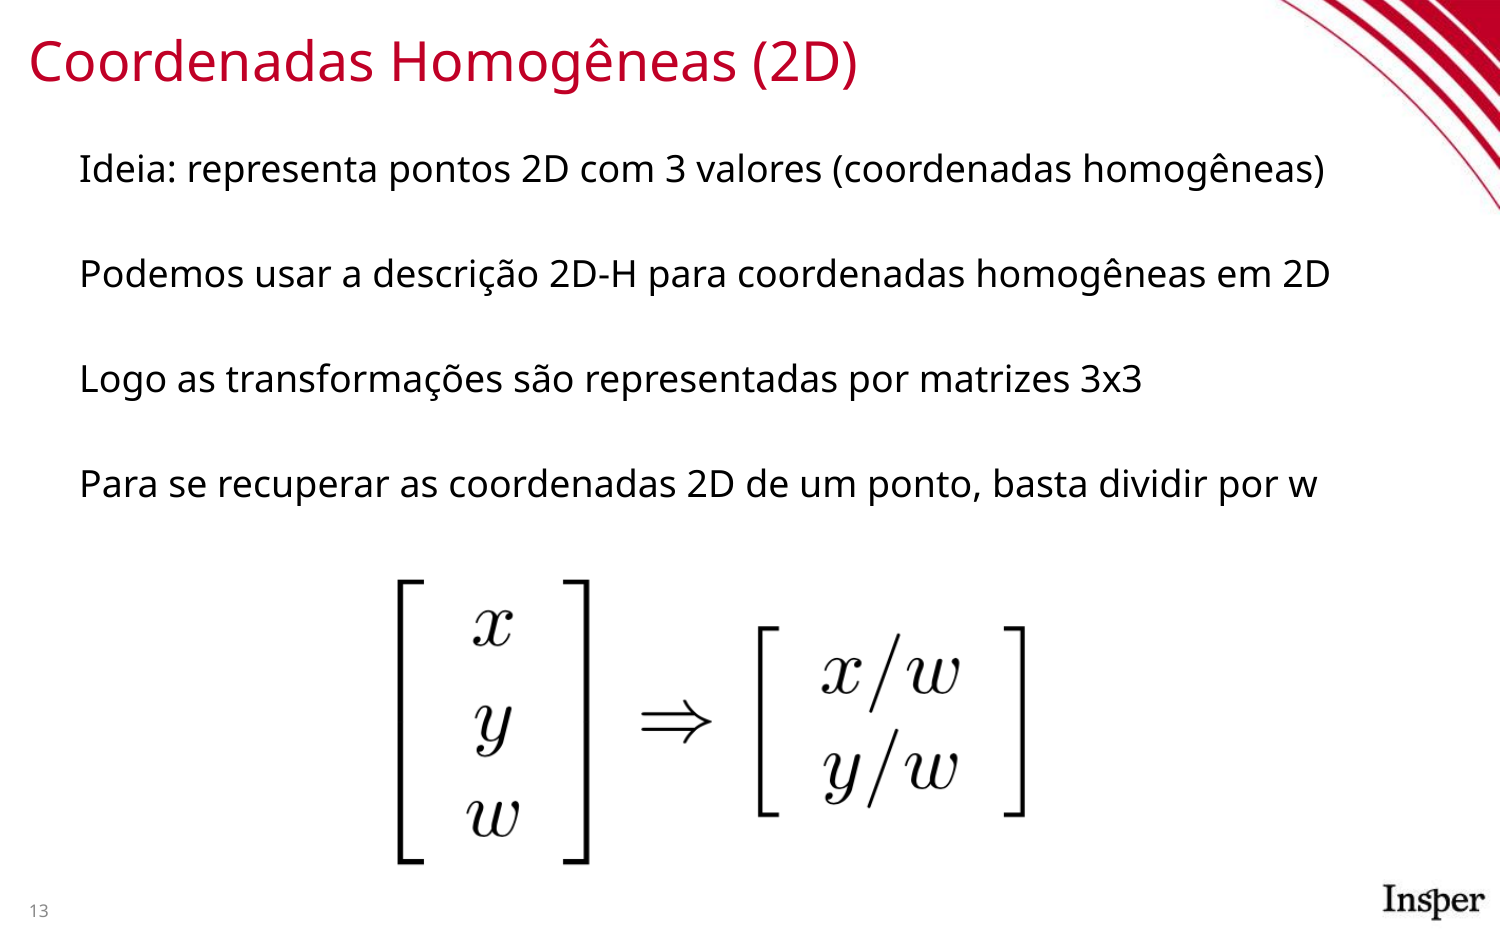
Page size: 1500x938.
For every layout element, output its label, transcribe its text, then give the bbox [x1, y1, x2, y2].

slide_number 13 [0, 887, 78, 938]
picture [249, 0, 1500, 938]
list Ideia: representa pontos 2D com 3 valores (coordenadas homogêneas) Podemos usar a descrição 2D-H para coordenadas homogêneas em 2D Logo as transformações são representadas por matrizes 3x3 Para se recuperar as coordenadas 2D de um ponto, basta dividir por w [64, 137, 1474, 876]
title Coordenadas Homogêneas (2D) [13, 18, 1397, 104]
